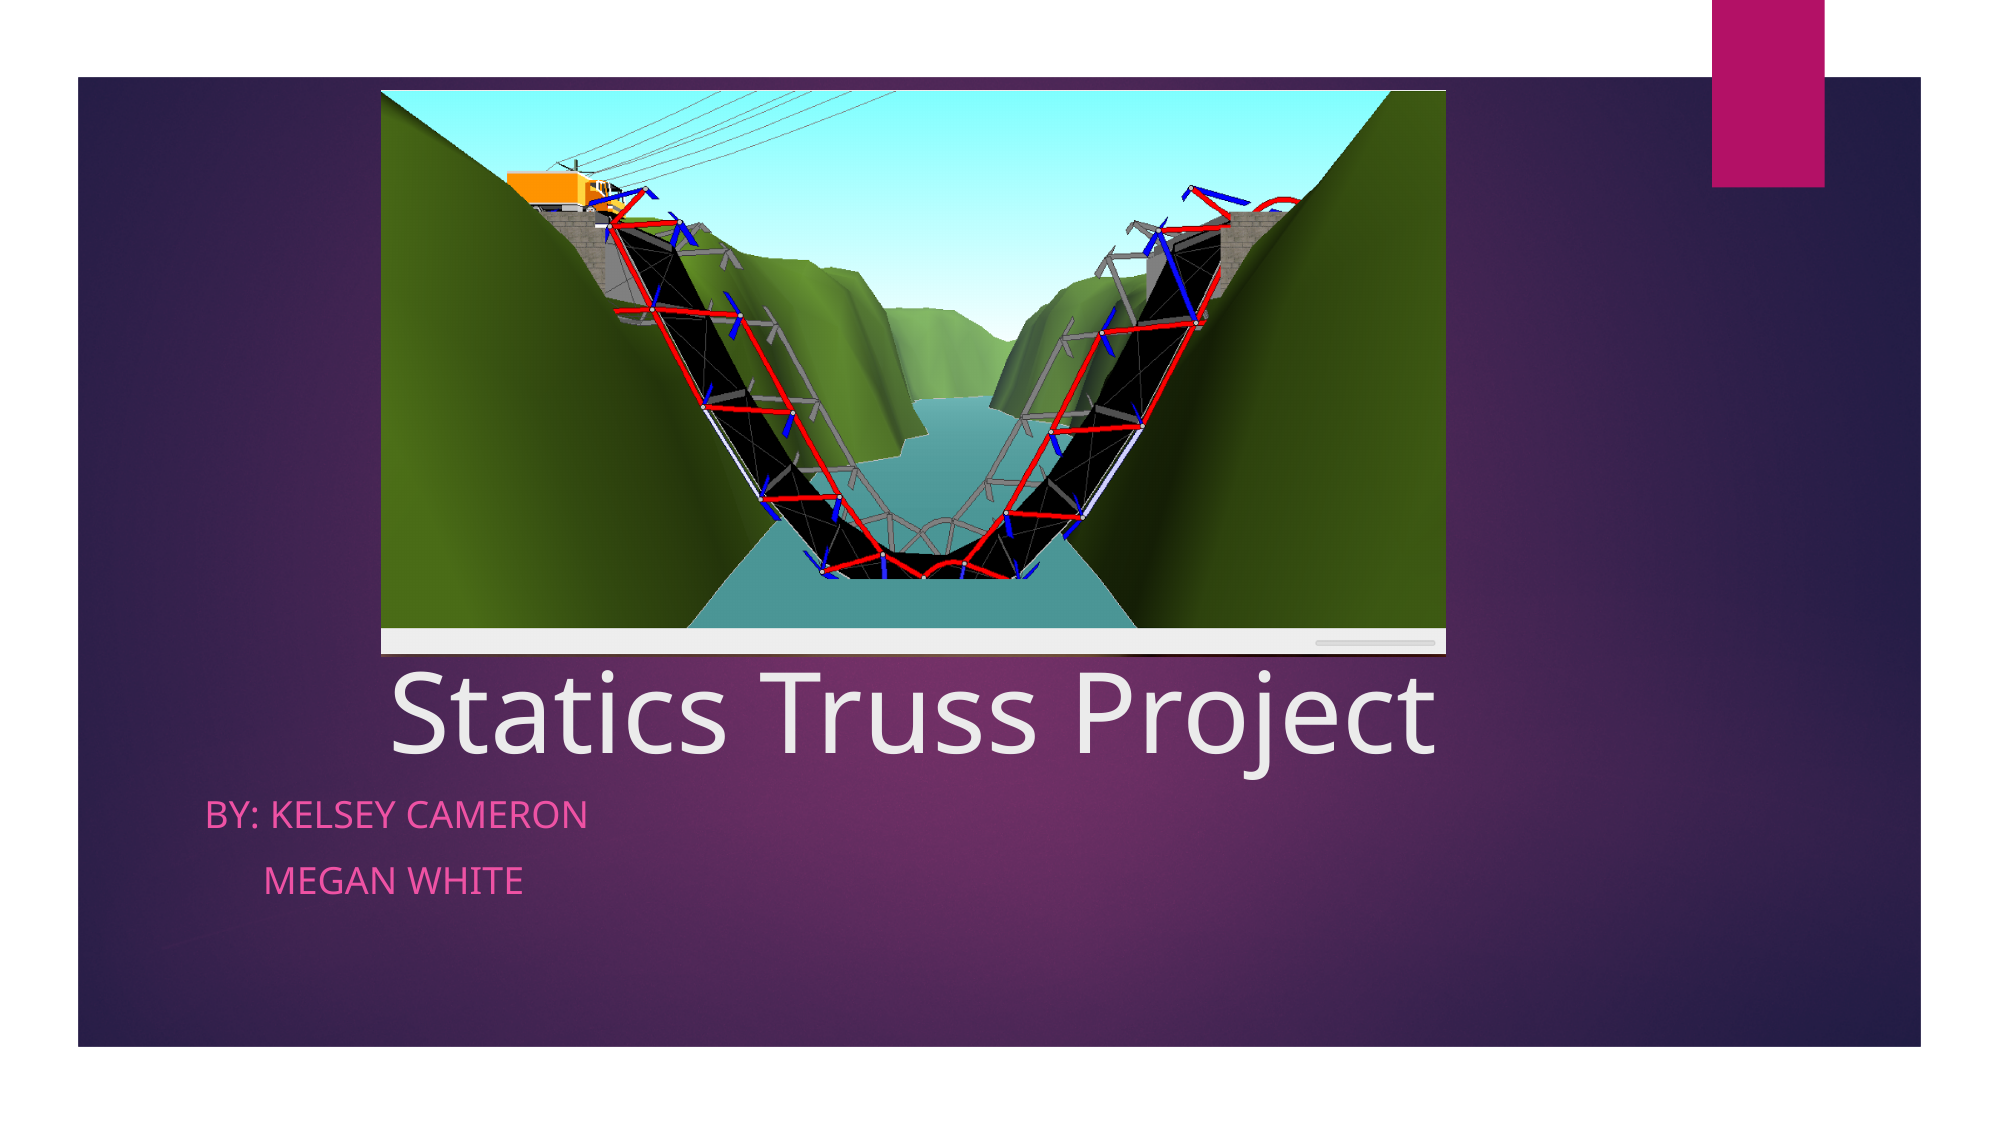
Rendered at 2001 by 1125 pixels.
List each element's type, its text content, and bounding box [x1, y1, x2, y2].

title Statics Truss Project [189, 344, 1638, 783]
picture [79, 78, 1920, 1046]
subtitle BY: KELSEY CAMERON MEGAN WHITE [189, 783, 1638, 925]
